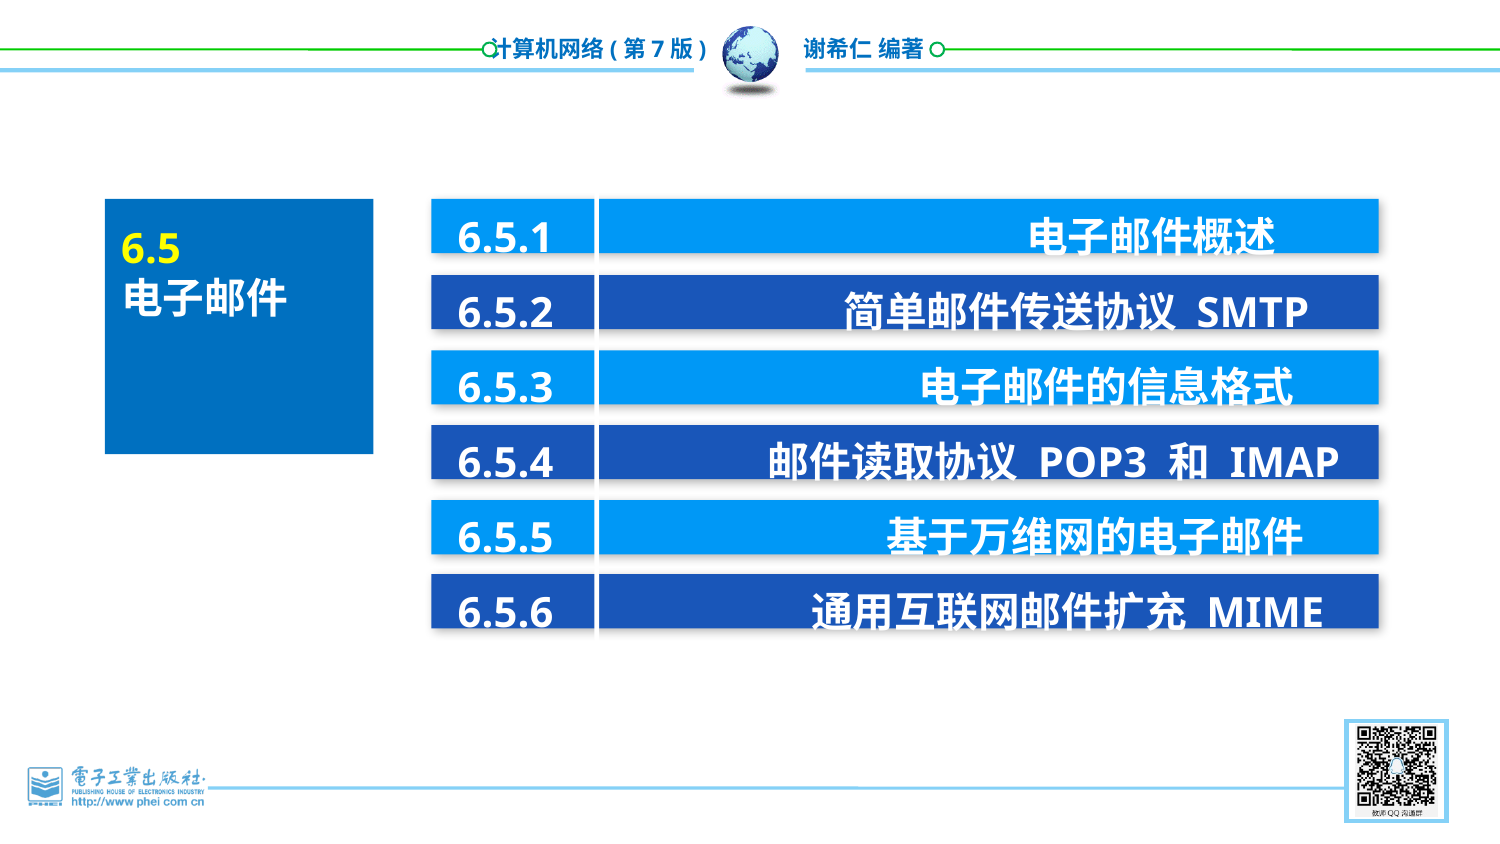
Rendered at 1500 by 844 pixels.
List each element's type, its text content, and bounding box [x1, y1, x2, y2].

text_box [431, 350, 443, 405]
text_box 6.5.1 电子邮件概述 6.5.2 简单邮件传送协议 SMTP 6.5.3 电子邮件的信息格式 6.5.4 邮件读取协议 POP3 和 IMAP 6.5.5 基于万维网的电子邮件 6.5.6 通用互联网邮件扩充 MIME [443, 178, 1388, 644]
picture [720, 24, 780, 100]
text_box [431, 574, 443, 629]
text_box [431, 500, 443, 555]
text_box [431, 198, 443, 254]
text_box [104, 198, 374, 455]
picture [23, 764, 208, 809]
text_box [431, 275, 443, 330]
text_box 6.5 电子邮件 [106, 214, 374, 330]
picture [1355, 724, 1438, 817]
text_box [431, 425, 443, 480]
